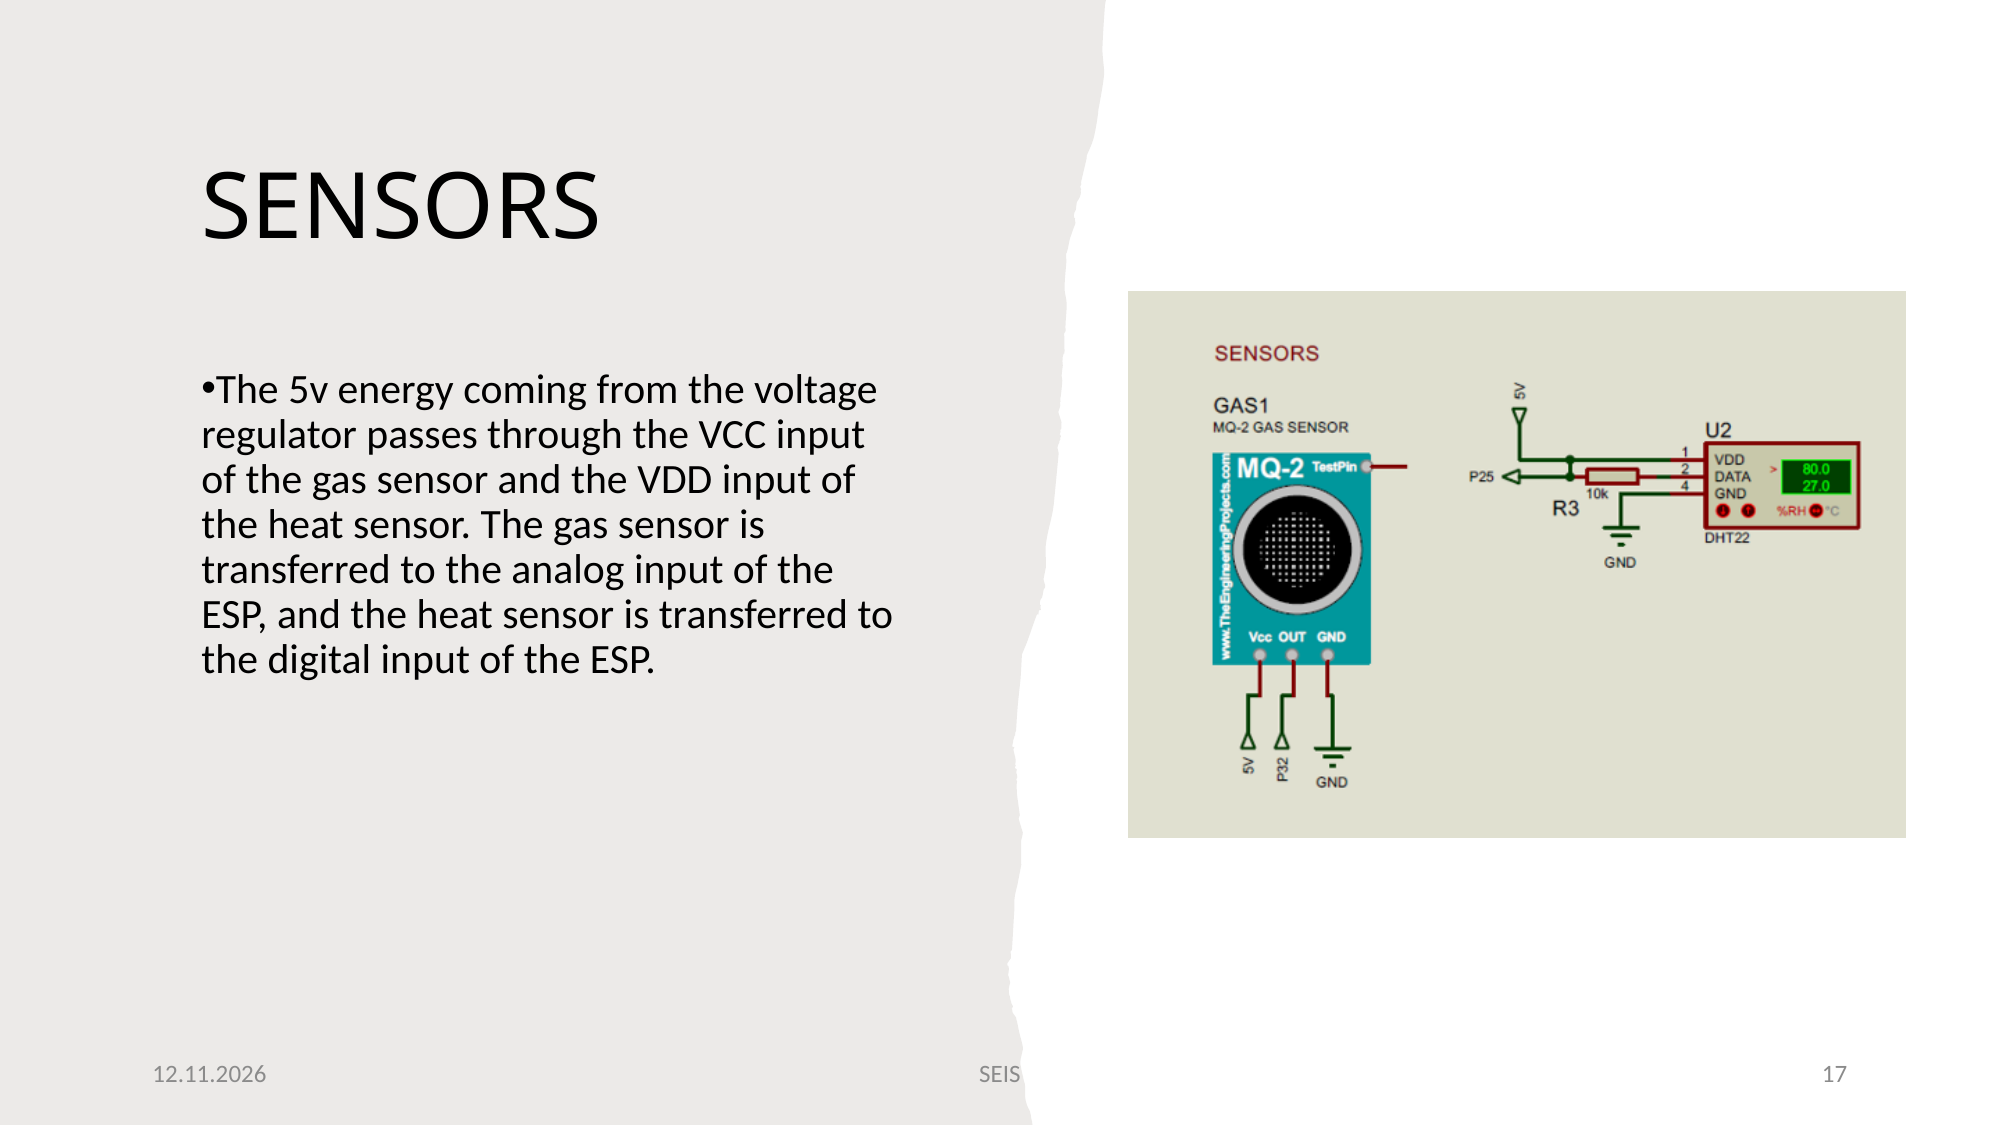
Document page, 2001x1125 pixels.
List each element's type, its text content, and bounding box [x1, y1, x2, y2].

text_box [0, 0, 1107, 1125]
slide_number 17 [1412, 1042, 1863, 1103]
text_box [1009, 0, 2000, 1125]
title SENSORS [186, 99, 972, 319]
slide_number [137, 1042, 588, 1103]
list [1128, 291, 1906, 838]
footer SEIS [662, 1042, 1338, 1103]
text_box The 5v energy coming from the voltage regulator passes through the VCC input of the gas sensor and the VDD input of the heat sensor. The gas sensor is transferred to the analog input of the ESP, and the heat sensor is transferred to the digital input of the ESP. [186, 359, 915, 1002]
